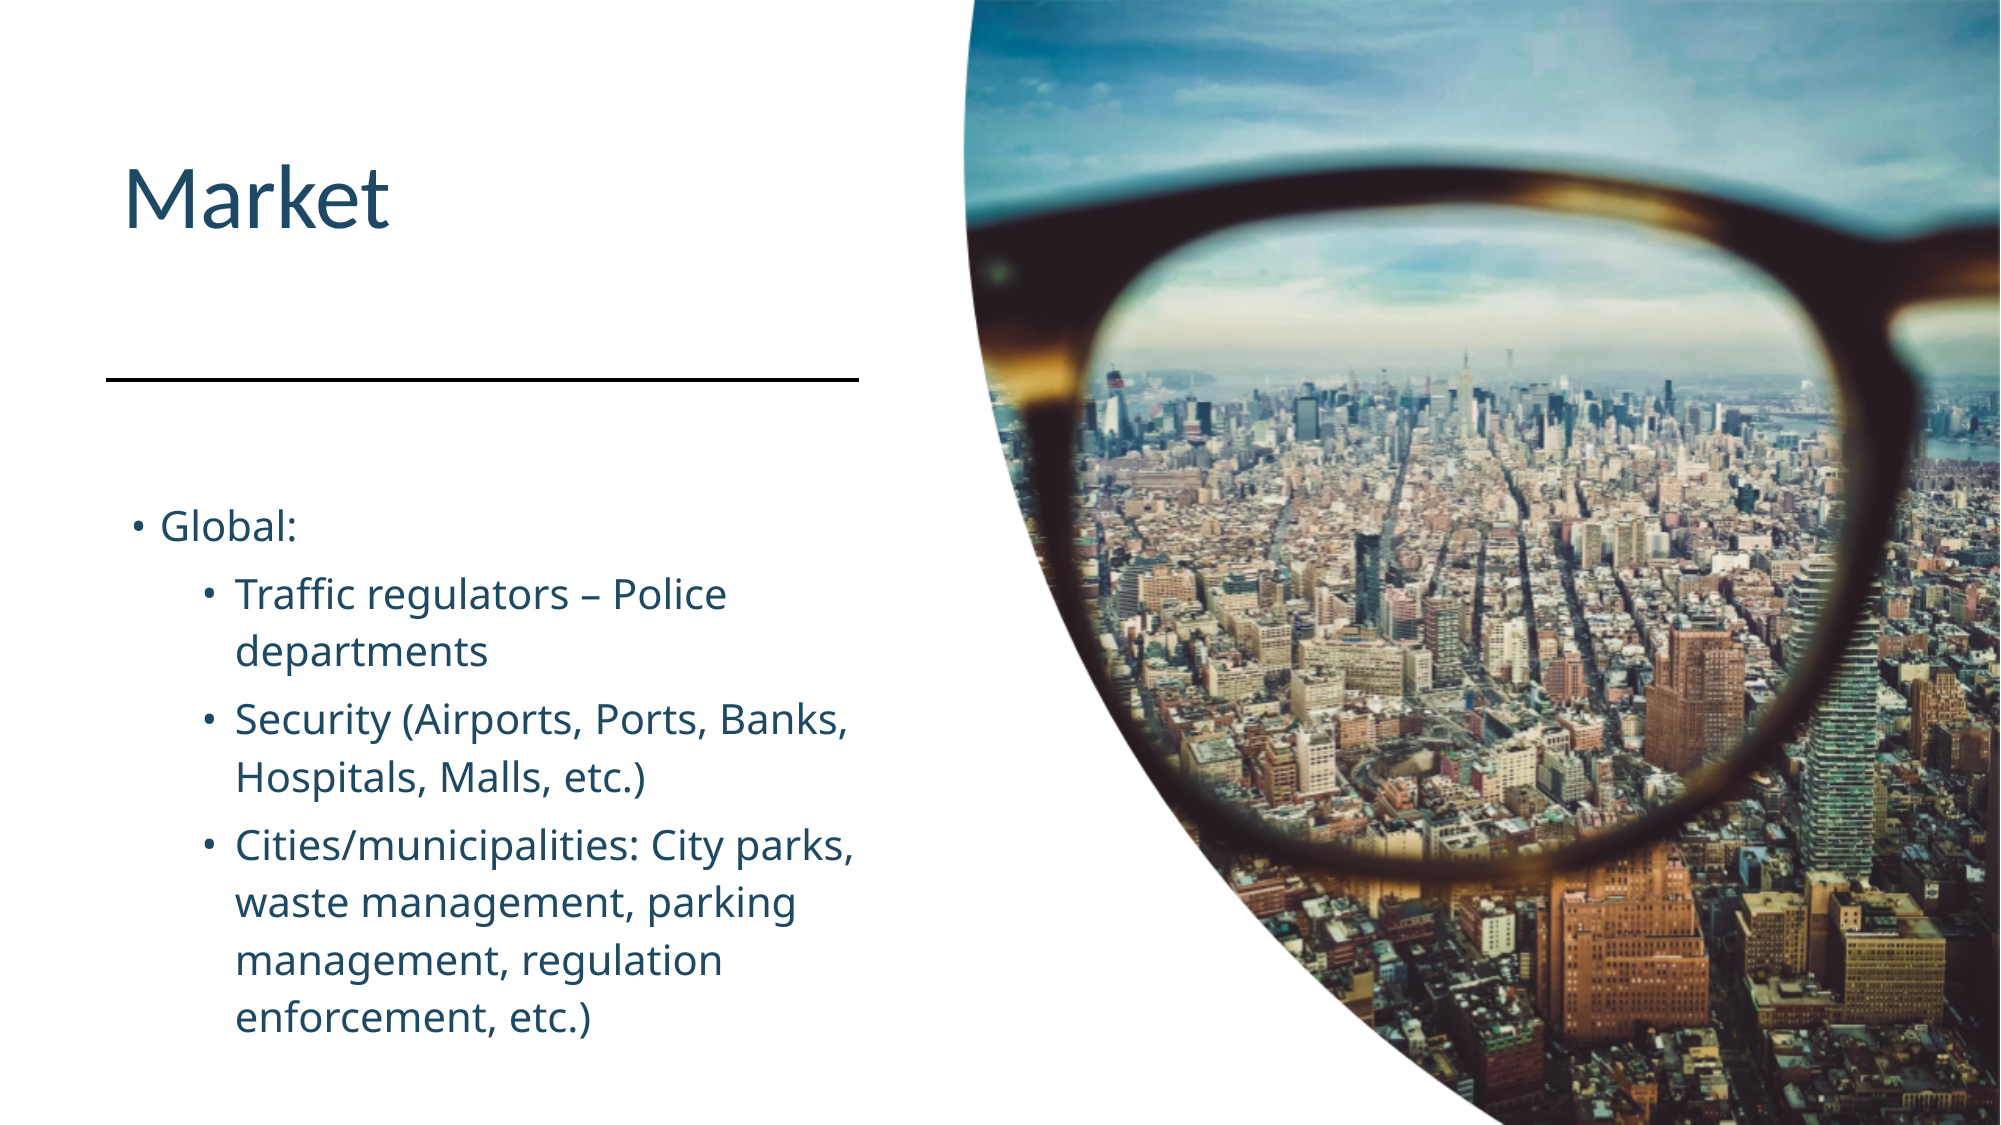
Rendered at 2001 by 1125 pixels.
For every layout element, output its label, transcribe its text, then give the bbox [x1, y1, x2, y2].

picture [947, 0, 2000, 1125]
list Global: Traffic regulators – Police departments Security (Airports, Ports, Banks, Hospitals, Malls, etc.) Cities/municipalities: City parks, waste management, parking management, regulation enforcement, etc.) [107, 484, 942, 1053]
title Market [107, 59, 942, 338]
